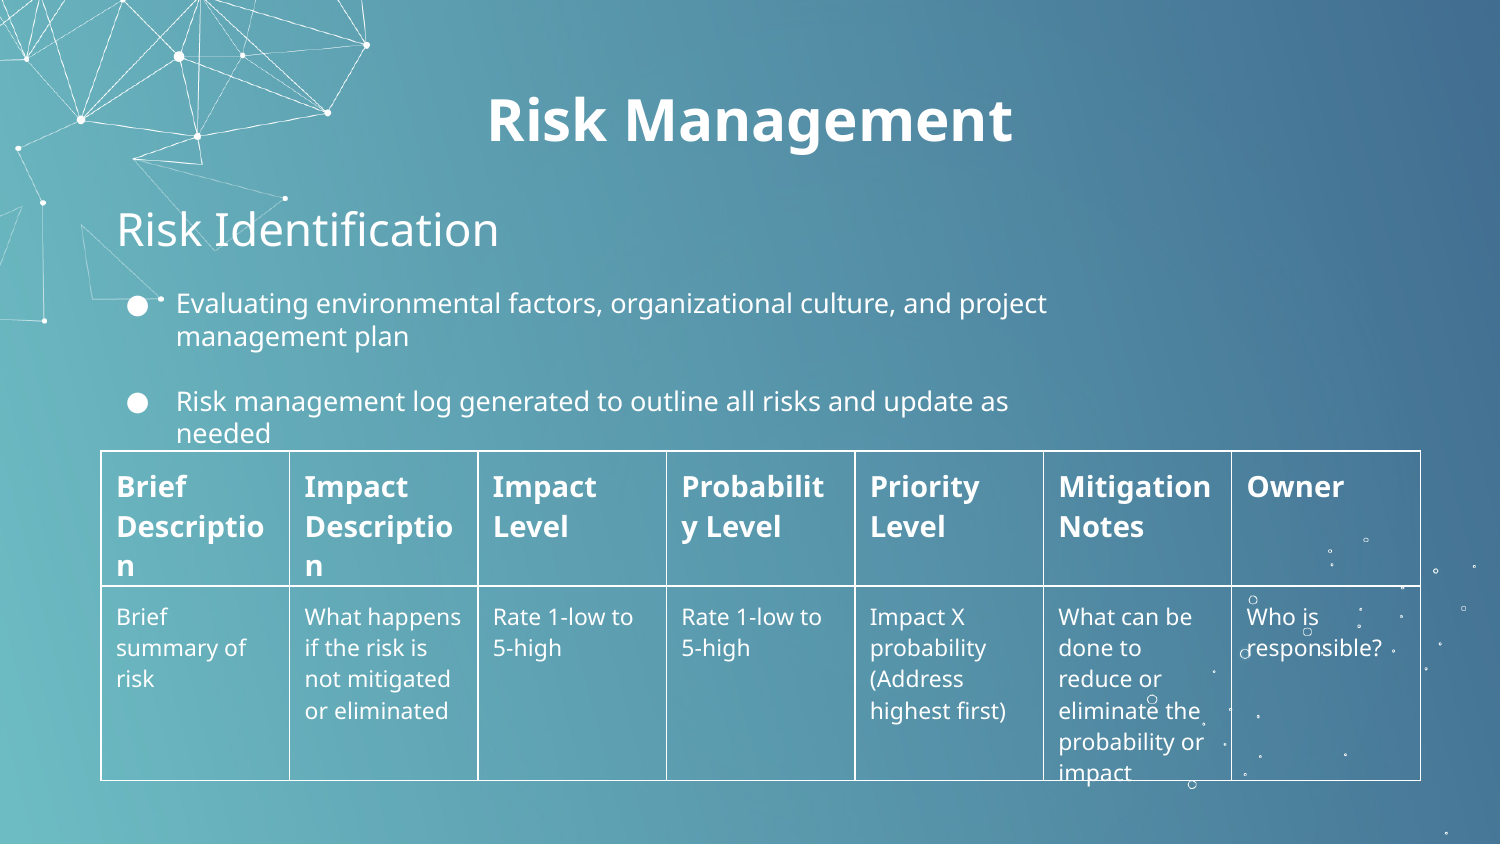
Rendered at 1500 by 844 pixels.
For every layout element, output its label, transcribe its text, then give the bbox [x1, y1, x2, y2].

table_header Probability Level [667, 452, 854, 585]
table_cell Brief summary of risk [102, 587, 289, 780]
table_cell Rate 1-low to 5-high [667, 587, 854, 780]
title Risk Management [322, 57, 1178, 214]
table_header Priority Level [856, 452, 1043, 585]
table_cell Who is responsible? [1232, 587, 1420, 780]
table_cell Impact X probability (Address highest first) [856, 587, 1043, 780]
picture [0, 0, 1500, 844]
table_header Impact Description [290, 452, 477, 585]
text_box Evaluating environmental factors, organizational culture, and project management plan Risk management log generated to outline all risks and update as needed [85, 271, 1100, 465]
table_header Brief Description [102, 452, 289, 585]
text_box Risk Identification [101, 185, 862, 271]
table_cell What can be done to reduce or eliminate the probability or impact [1044, 587, 1231, 780]
table_cell Rate 1-low to 5-high [479, 587, 666, 780]
table_header Mitigation Notes [1044, 452, 1231, 585]
table_header Impact Level [479, 452, 666, 585]
table_header Owner [1232, 452, 1420, 585]
table_cell What happens if the risk is not mitigated or eliminated [290, 587, 477, 780]
